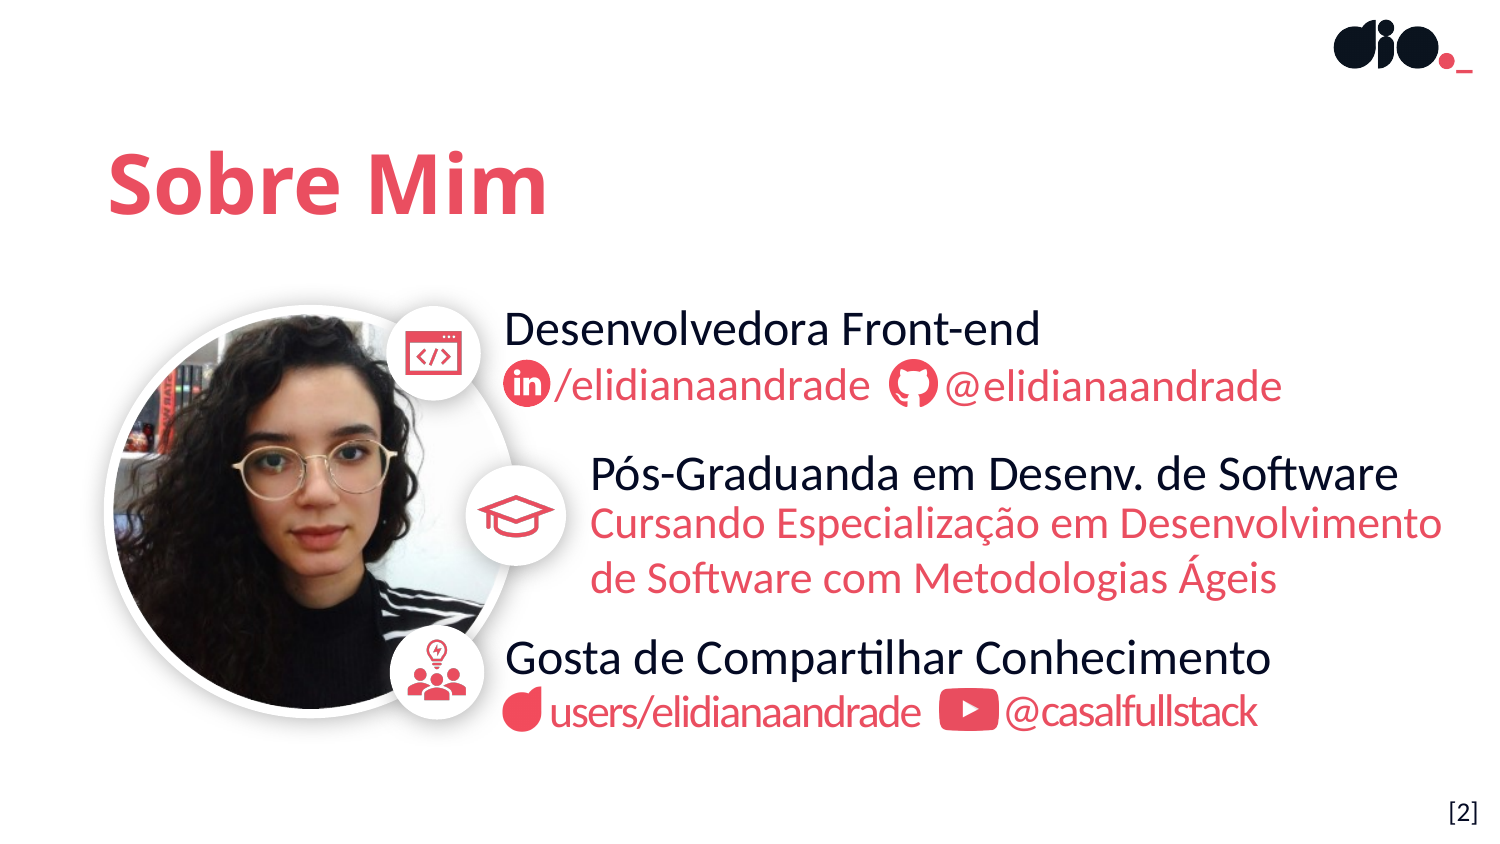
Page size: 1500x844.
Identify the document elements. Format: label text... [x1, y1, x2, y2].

picture [1333, 19, 1473, 74]
text_box Cursando Especialização em Desenvolvimento de Software com Metodologias Ágeis [562, 507, 1494, 588]
slide_number [2] [1403, 779, 1494, 844]
text_box Pós-Graduanda em Desenv. de Software [562, 430, 1462, 511]
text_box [465, 465, 567, 567]
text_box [501, 667, 1314, 750]
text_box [477, 285, 1305, 423]
text_box Sobre Mim [92, 104, 688, 243]
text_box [103, 304, 518, 719]
text_box Gosta de Compartilhar Conhecimento [522, 614, 1404, 695]
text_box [389, 624, 485, 720]
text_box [386, 305, 472, 401]
